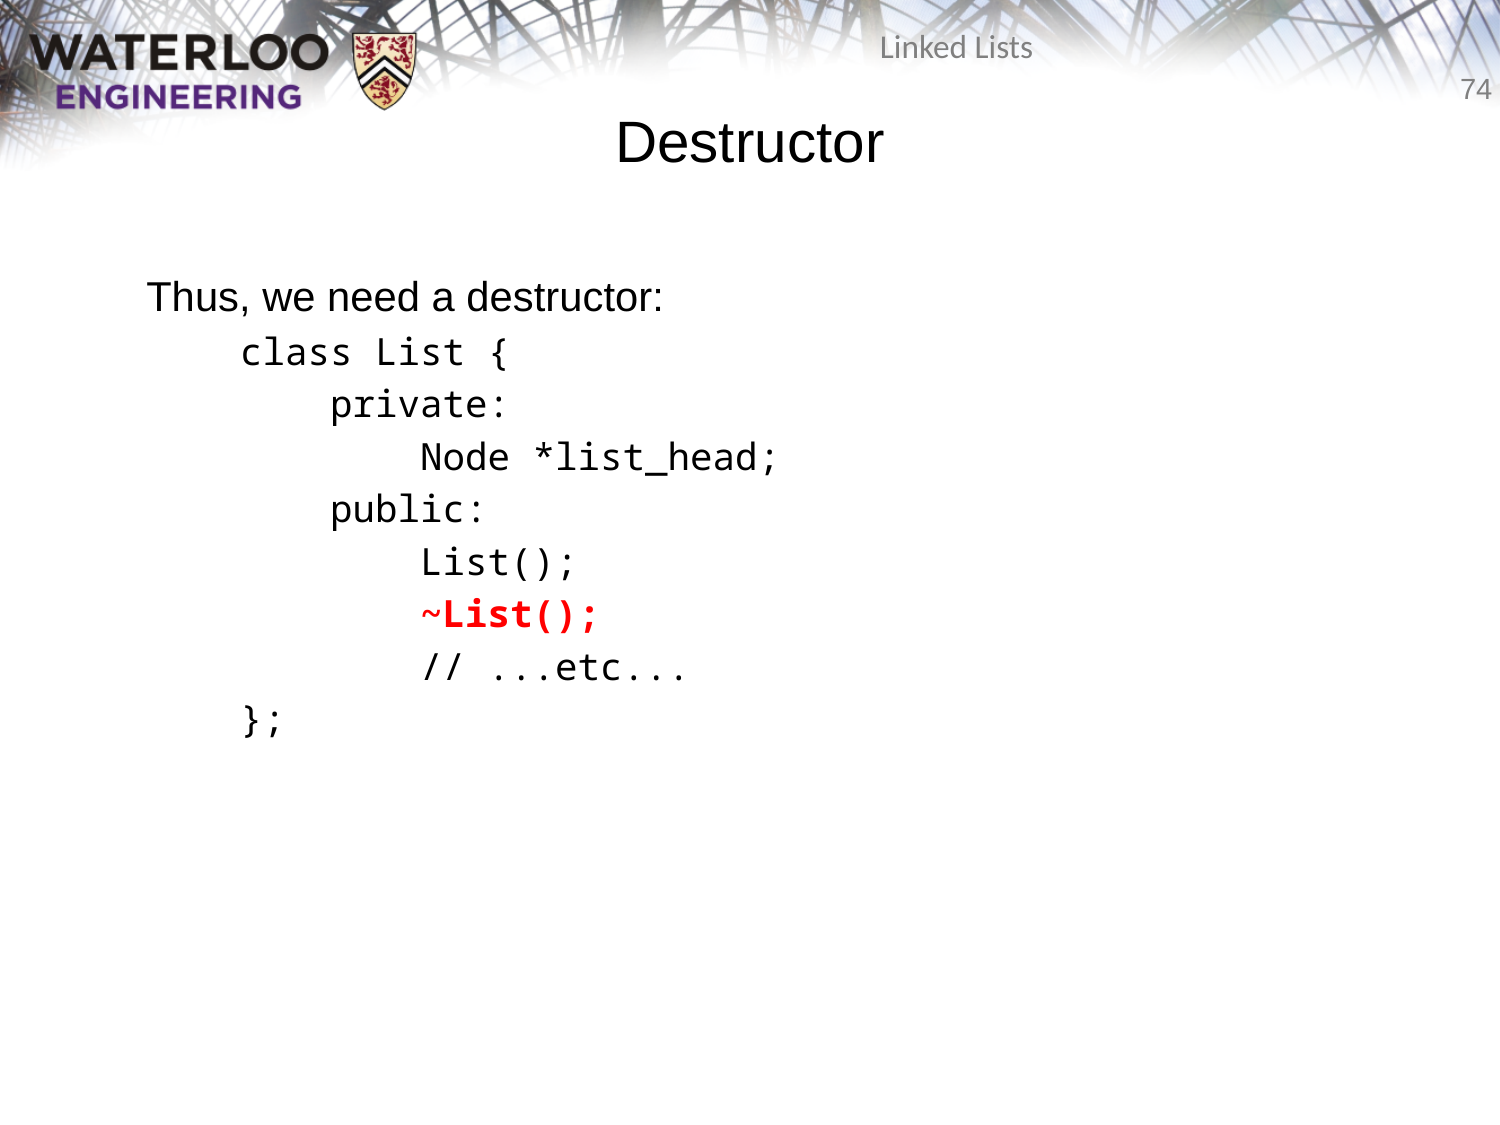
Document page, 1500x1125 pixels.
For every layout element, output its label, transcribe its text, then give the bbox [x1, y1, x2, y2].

picture [0, 0, 1500, 1125]
list Thus, we need a destructor: class List { private: Node *list_head; public: List(); ~List(); // ...etc... }; [74, 262, 1426, 1006]
title Destructor [74, 44, 1426, 233]
